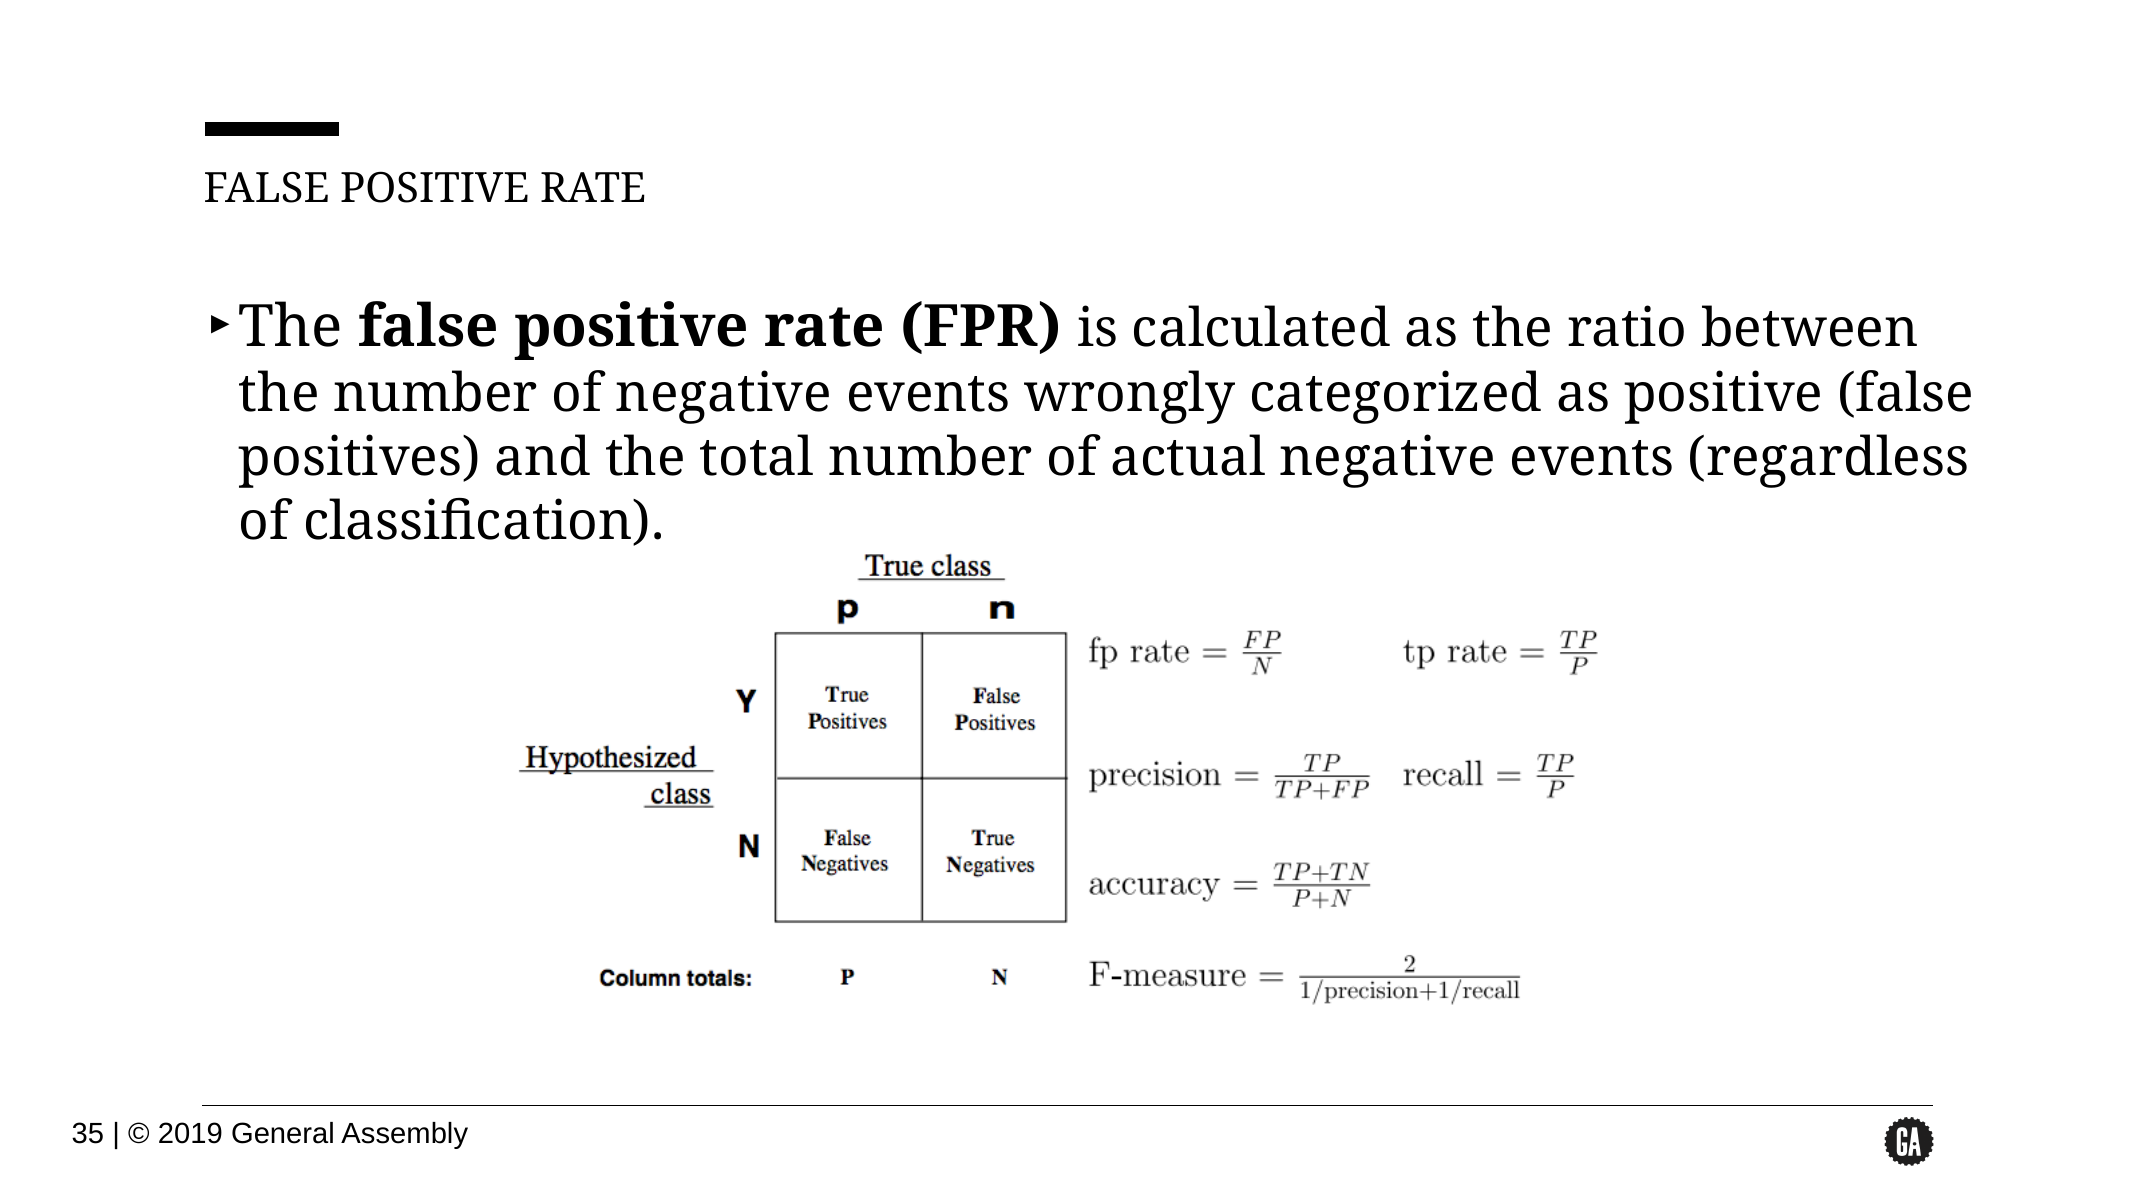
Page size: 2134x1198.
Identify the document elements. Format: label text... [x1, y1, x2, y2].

picture [459, 517, 1675, 1038]
list The false positive rate (FPR) is calculated as the ratio between the number of negative events wrongly categorized as positive (false positives) and the total number of actual negative events (regardless of classification). [205, 288, 1992, 578]
picture [1884, 1117, 1934, 1166]
text_box FALSE POSITIVE RATE [203, 160, 1121, 202]
